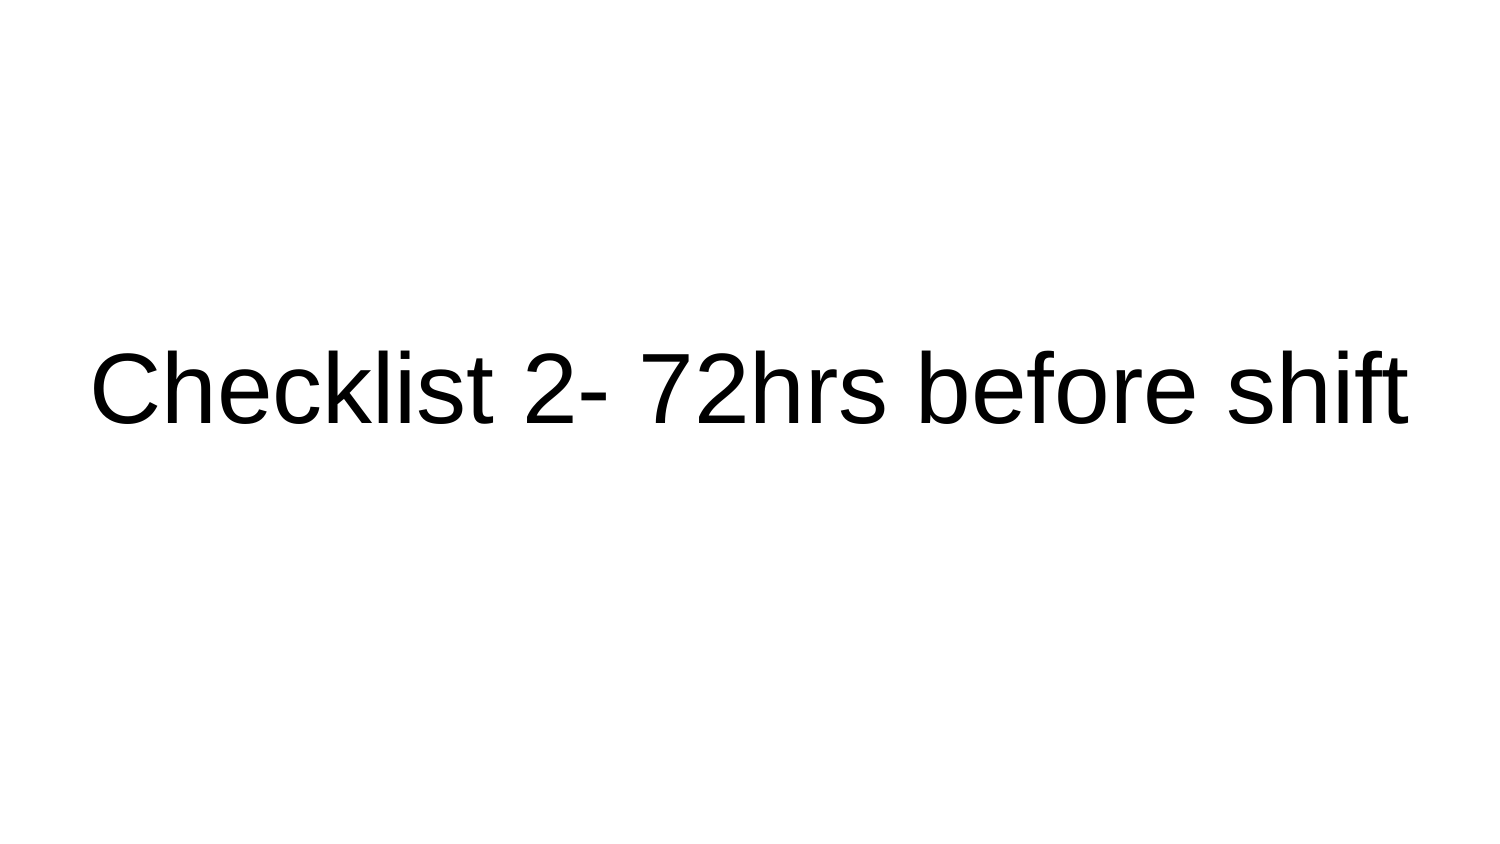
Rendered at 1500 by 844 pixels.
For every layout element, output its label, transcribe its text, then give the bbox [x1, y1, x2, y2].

title Checklist 2- 72hrs before shift [51, 122, 1449, 459]
